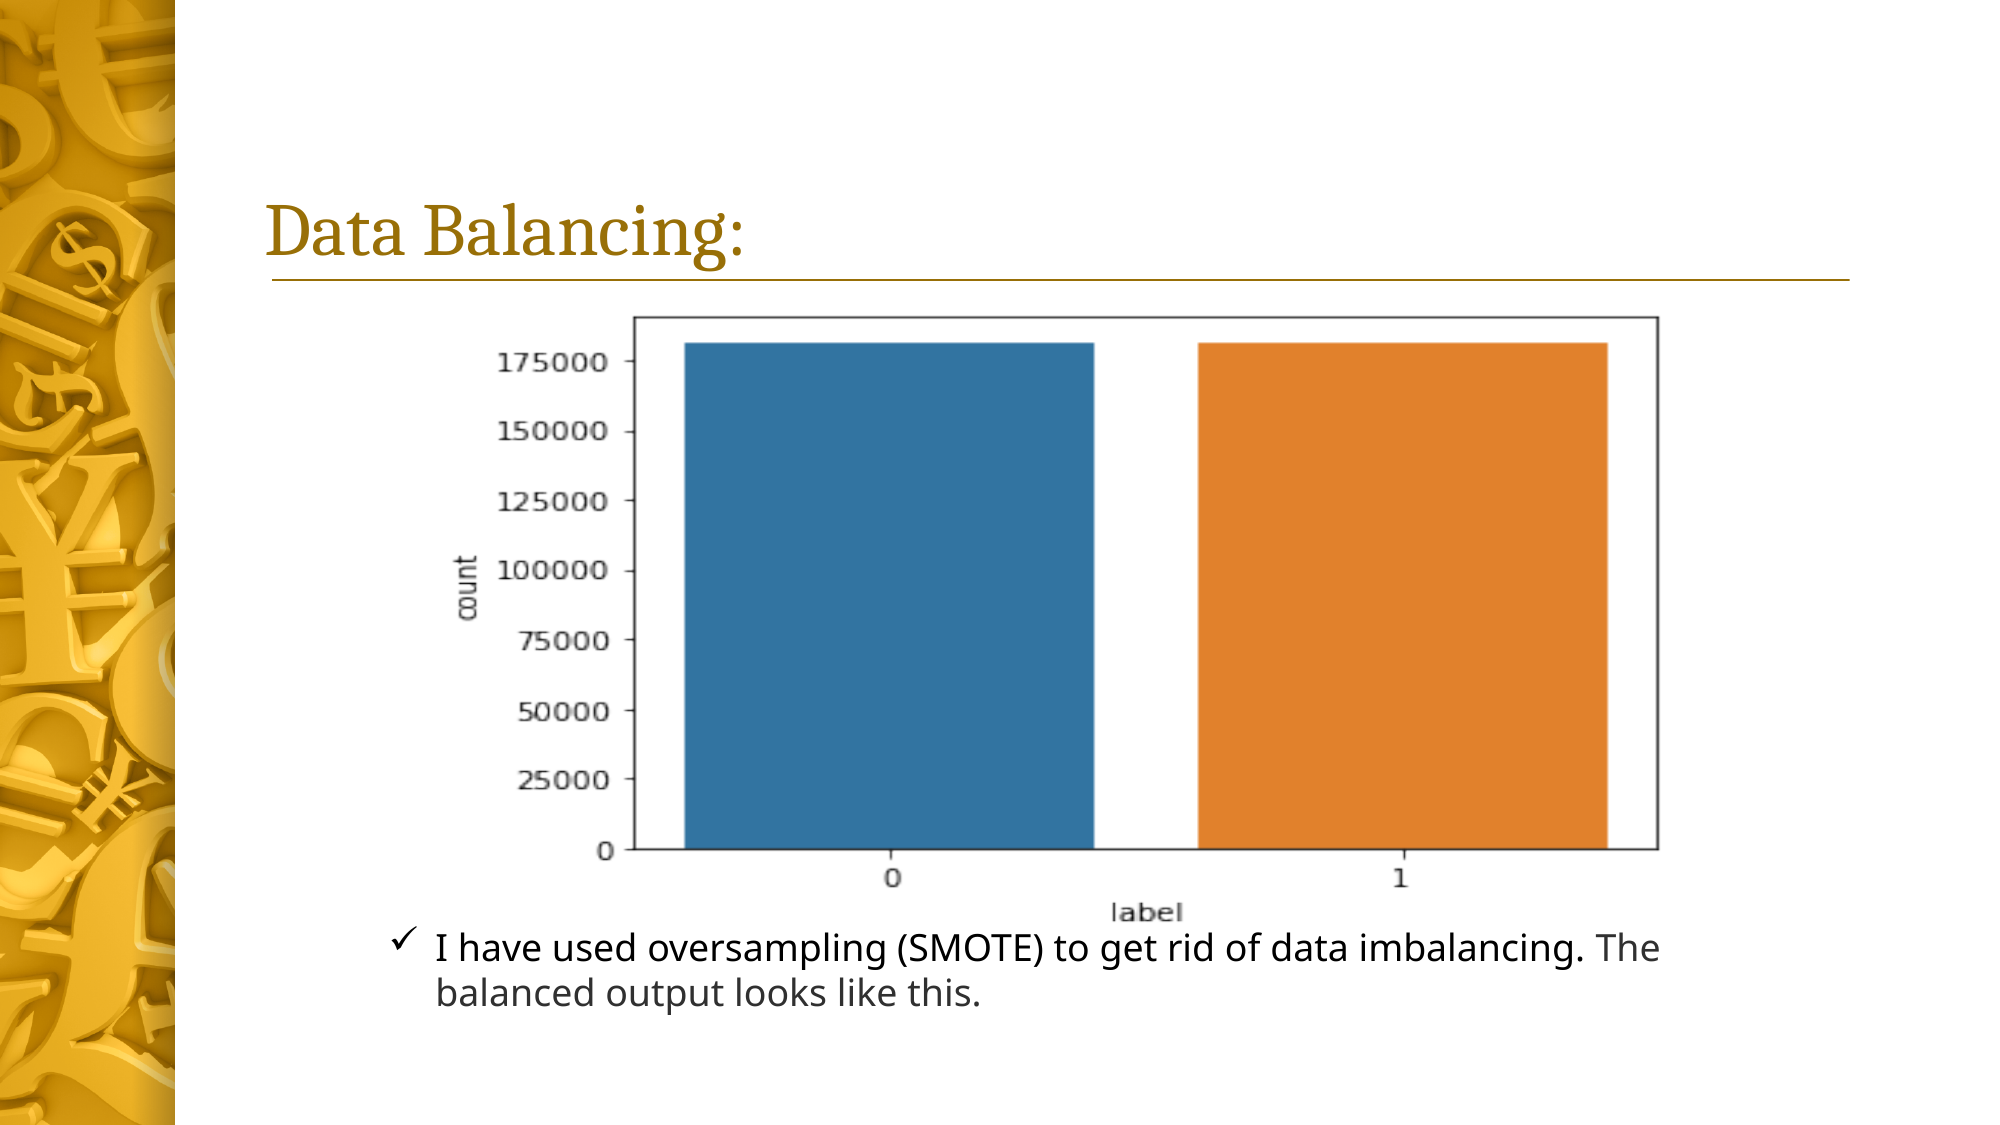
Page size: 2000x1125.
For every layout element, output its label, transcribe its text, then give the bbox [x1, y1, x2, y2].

picture [0, 0, 175, 1125]
picture [432, 302, 1679, 942]
text_box I have used oversampling (SMOTE) to get rid of data imbalancing. The balanced output looks like this. [373, 916, 1768, 1022]
title Data Balancing: [249, 7, 1863, 279]
